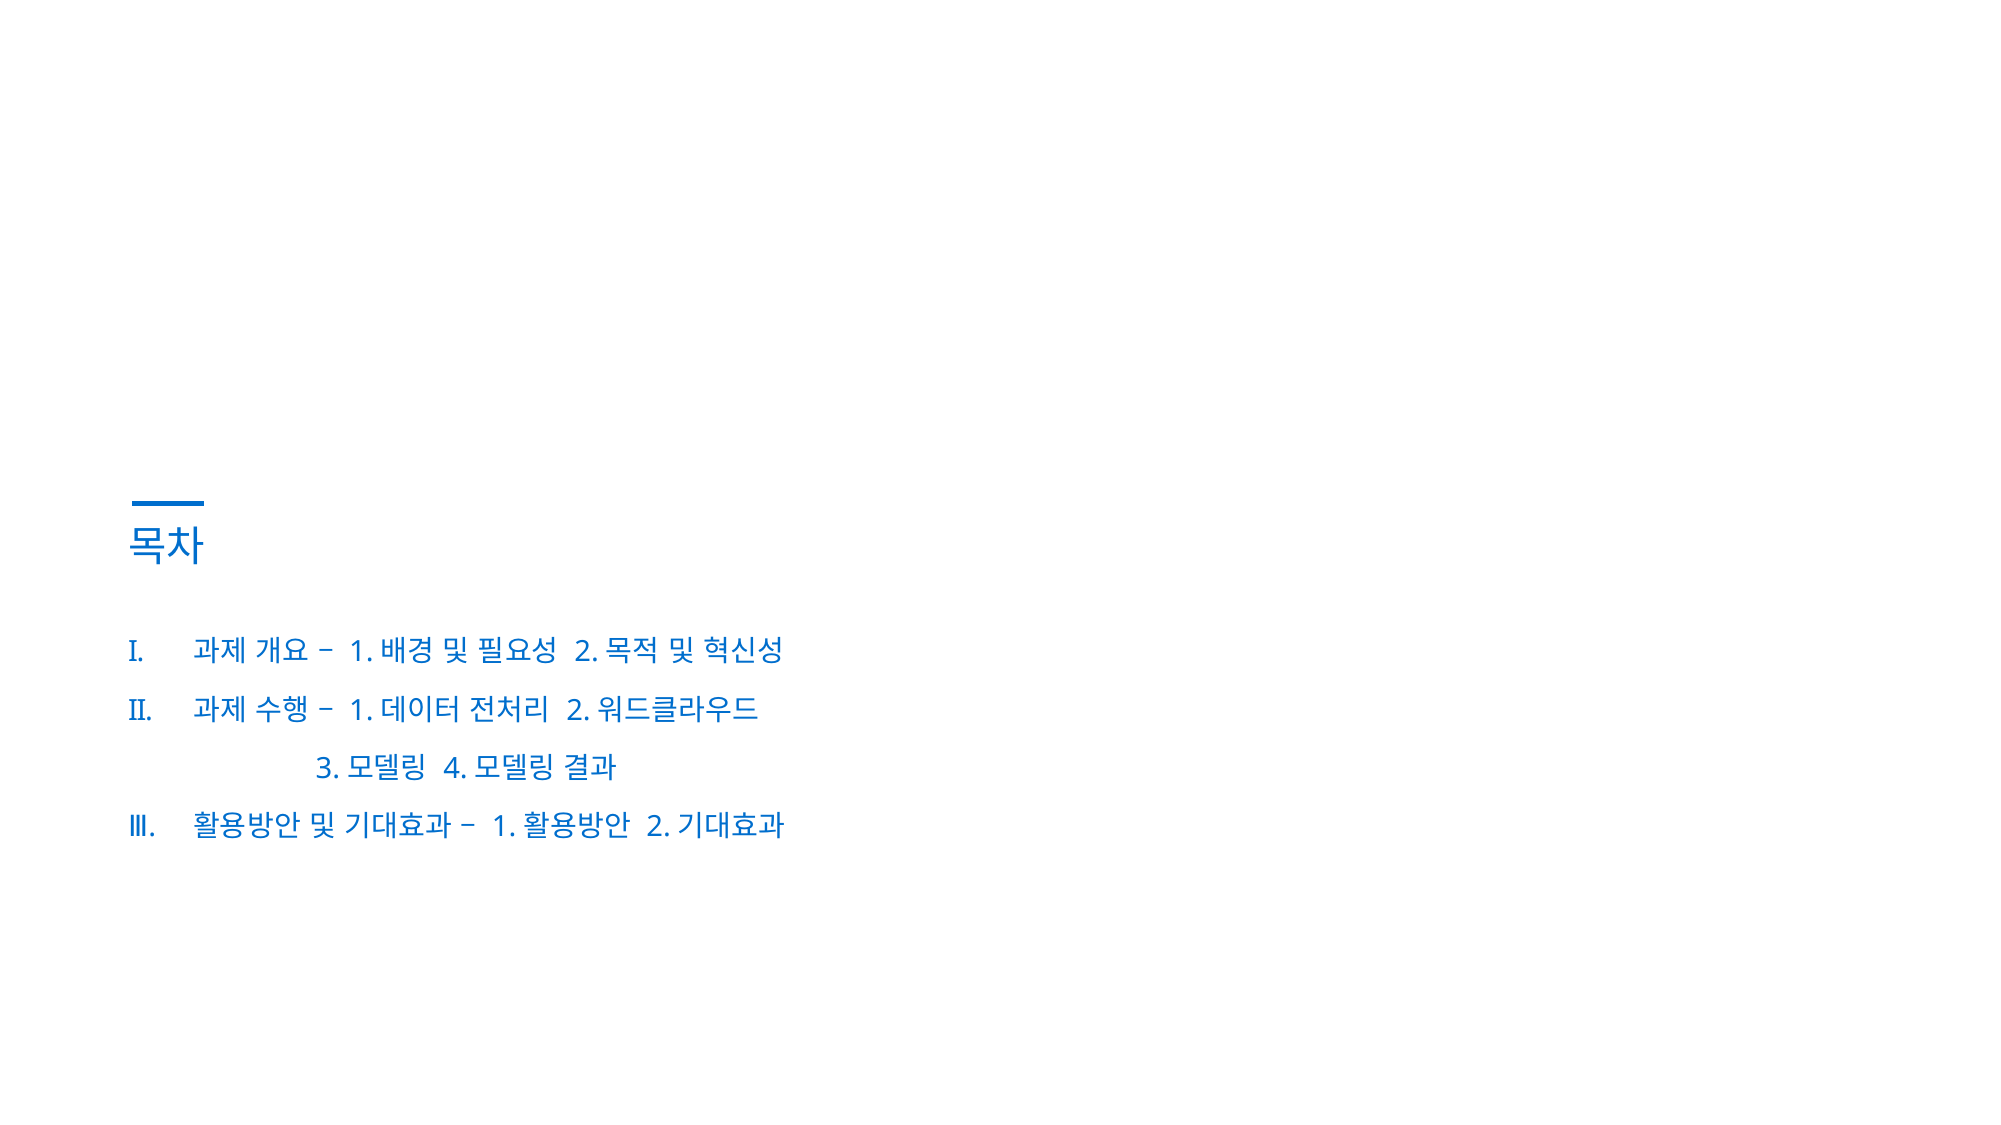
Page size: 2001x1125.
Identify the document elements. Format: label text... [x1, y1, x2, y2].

list 과제 개요 – 1.배경 및 필요성 2.목적 및 혁신성 과제 수행 – 1.데이터 전처리 2.워드클라우드 3.모델링 4.모델링 결과 Ⅲ. 활용방안 및 기대효과 – 1.활용방안 2.기대효과 [113, 607, 1591, 1047]
list 목차 [113, 515, 1160, 575]
